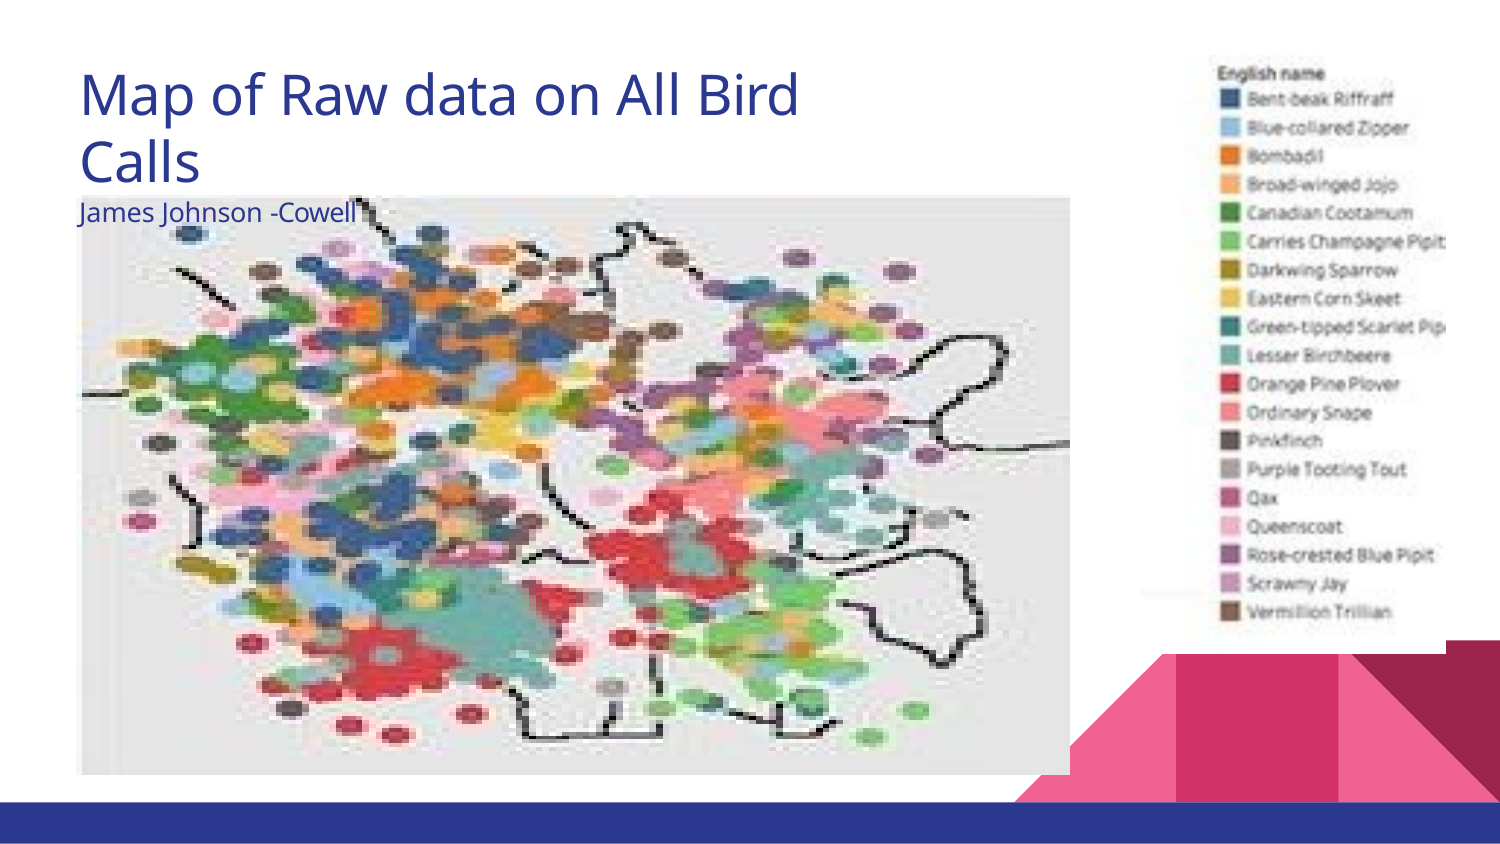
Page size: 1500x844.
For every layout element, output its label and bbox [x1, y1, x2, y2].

text_box [24, 55, 1500, 844]
